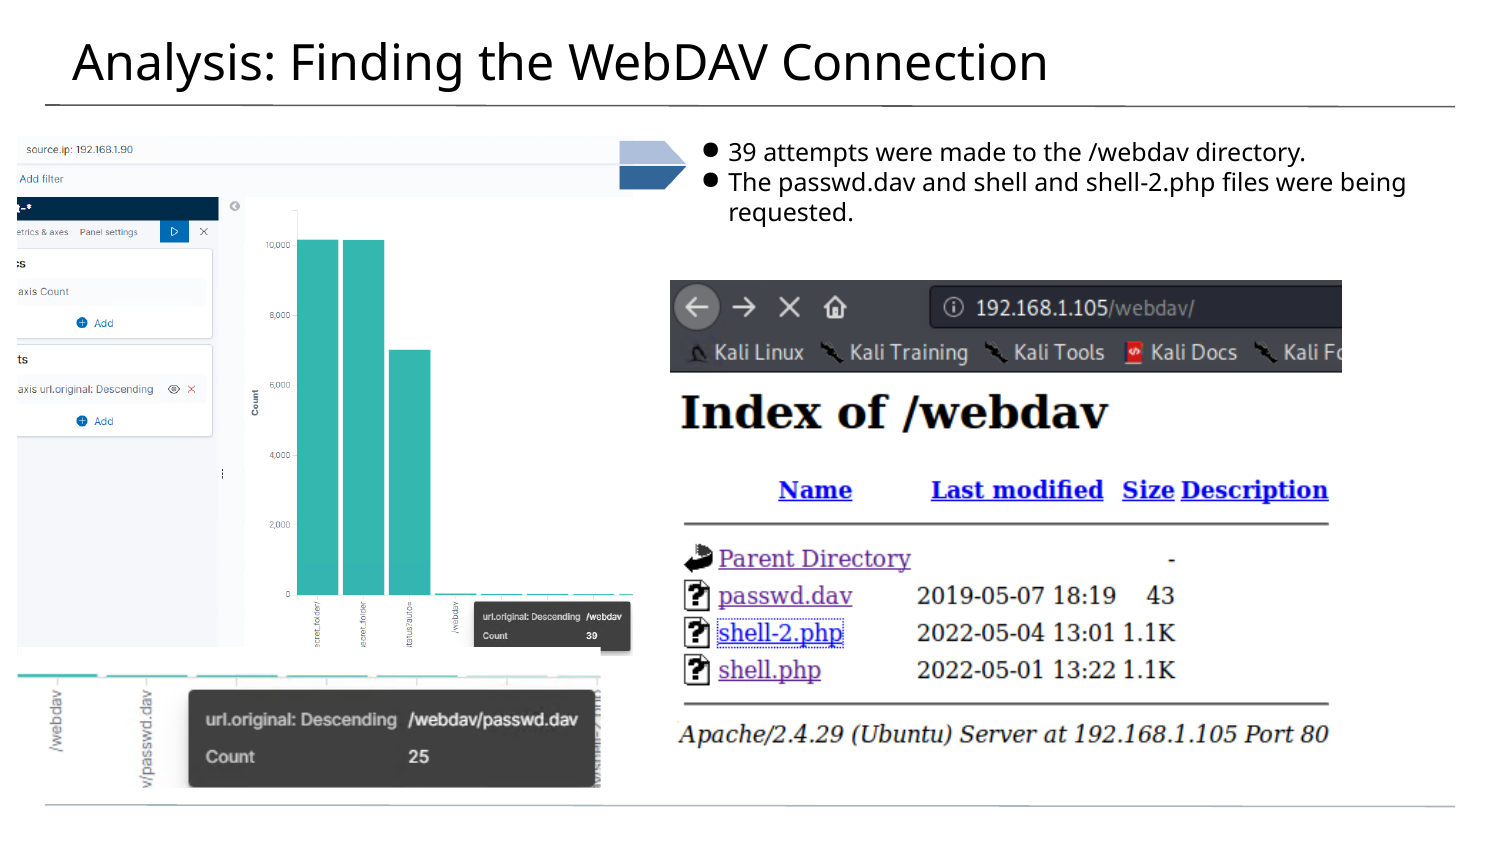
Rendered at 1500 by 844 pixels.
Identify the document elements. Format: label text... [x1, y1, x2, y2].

title Analysis: Finding the WebDAV Connection [0, 0, 1500, 88]
picture [17, 136, 687, 788]
subtitle 39 attempts were made to the /webdav directory. The passwd.dav and shell and shell-2.php files were being requested. [600, 121, 1500, 281]
picture [670, 280, 1342, 757]
